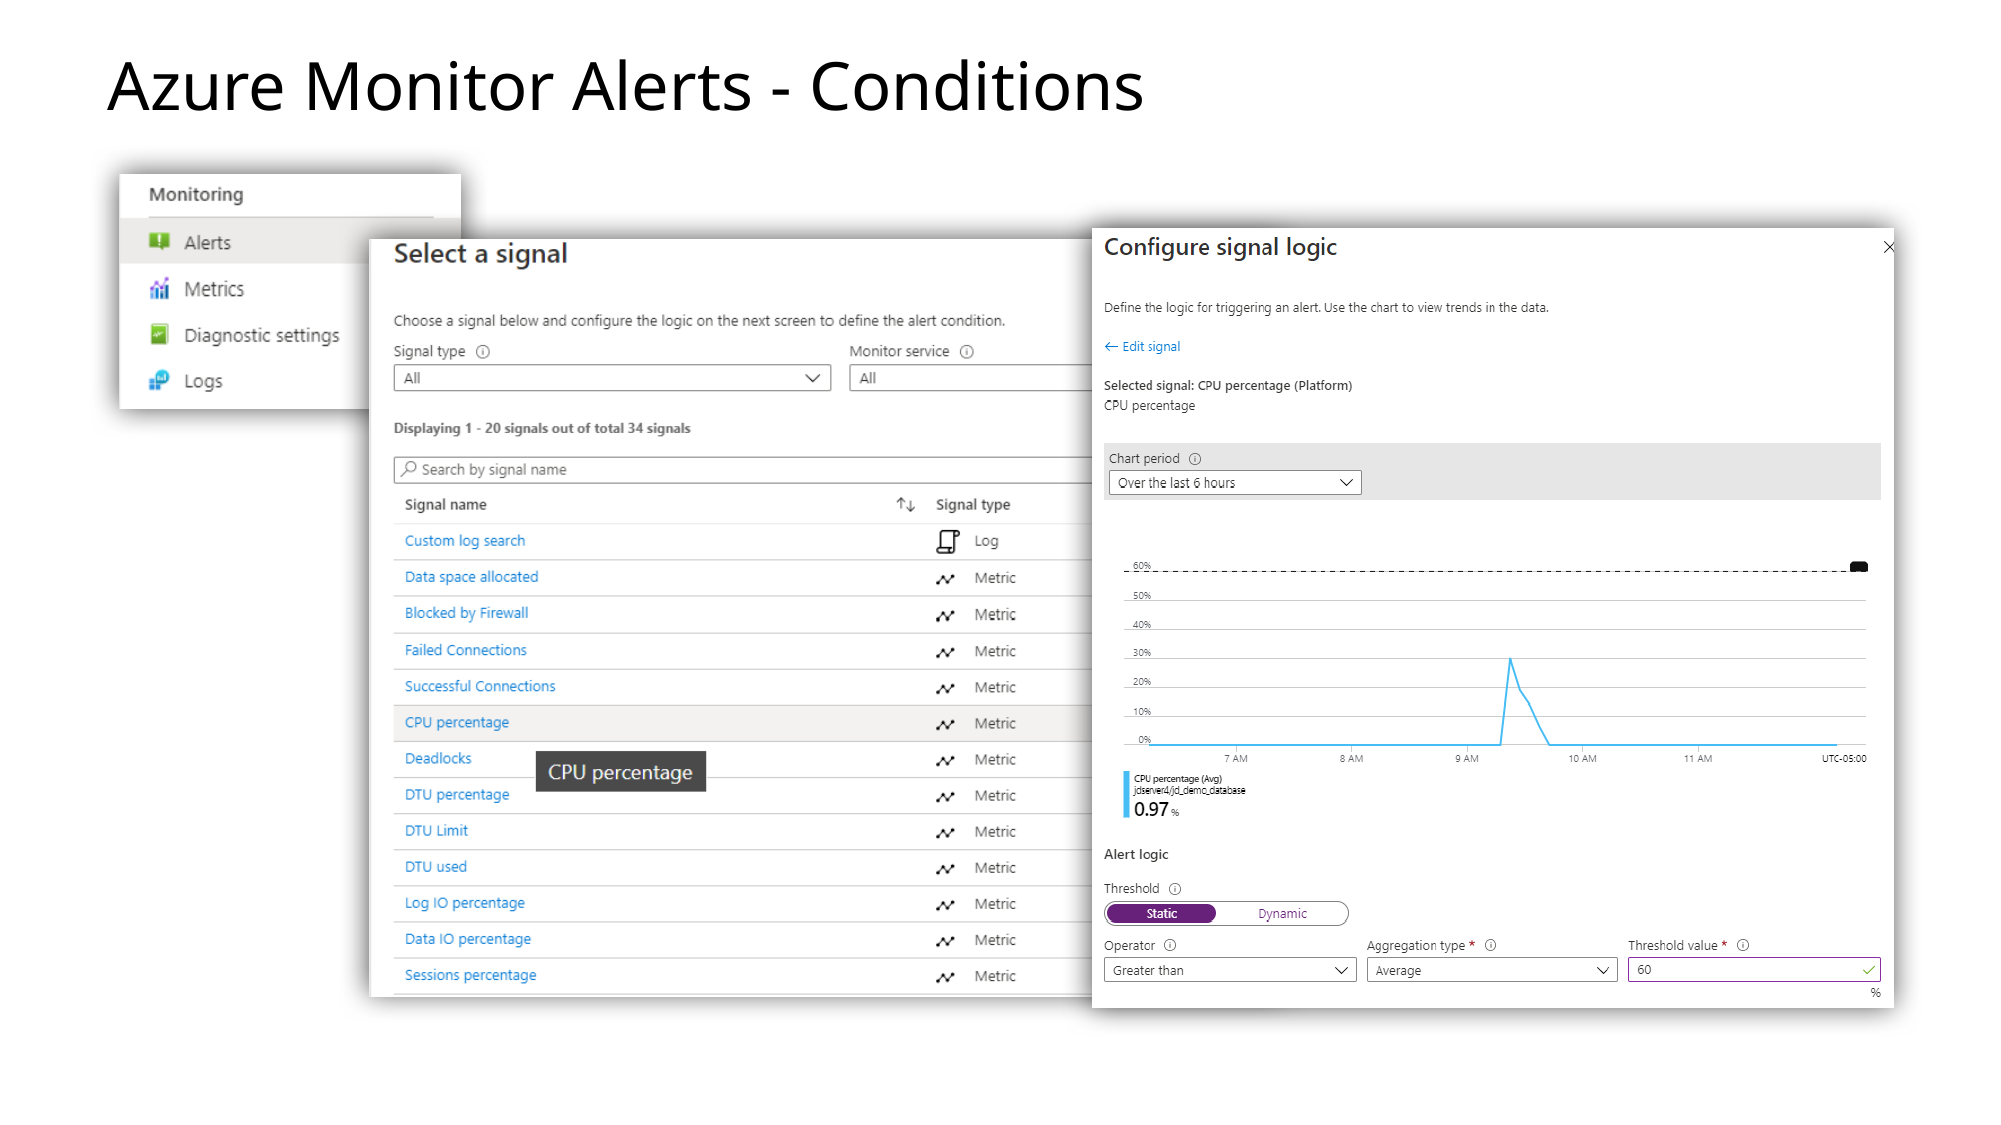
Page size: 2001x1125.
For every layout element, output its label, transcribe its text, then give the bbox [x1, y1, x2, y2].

picture [119, 174, 1928, 1009]
title Azure Monitor Alerts - Conditions [107, 52, 1893, 129]
